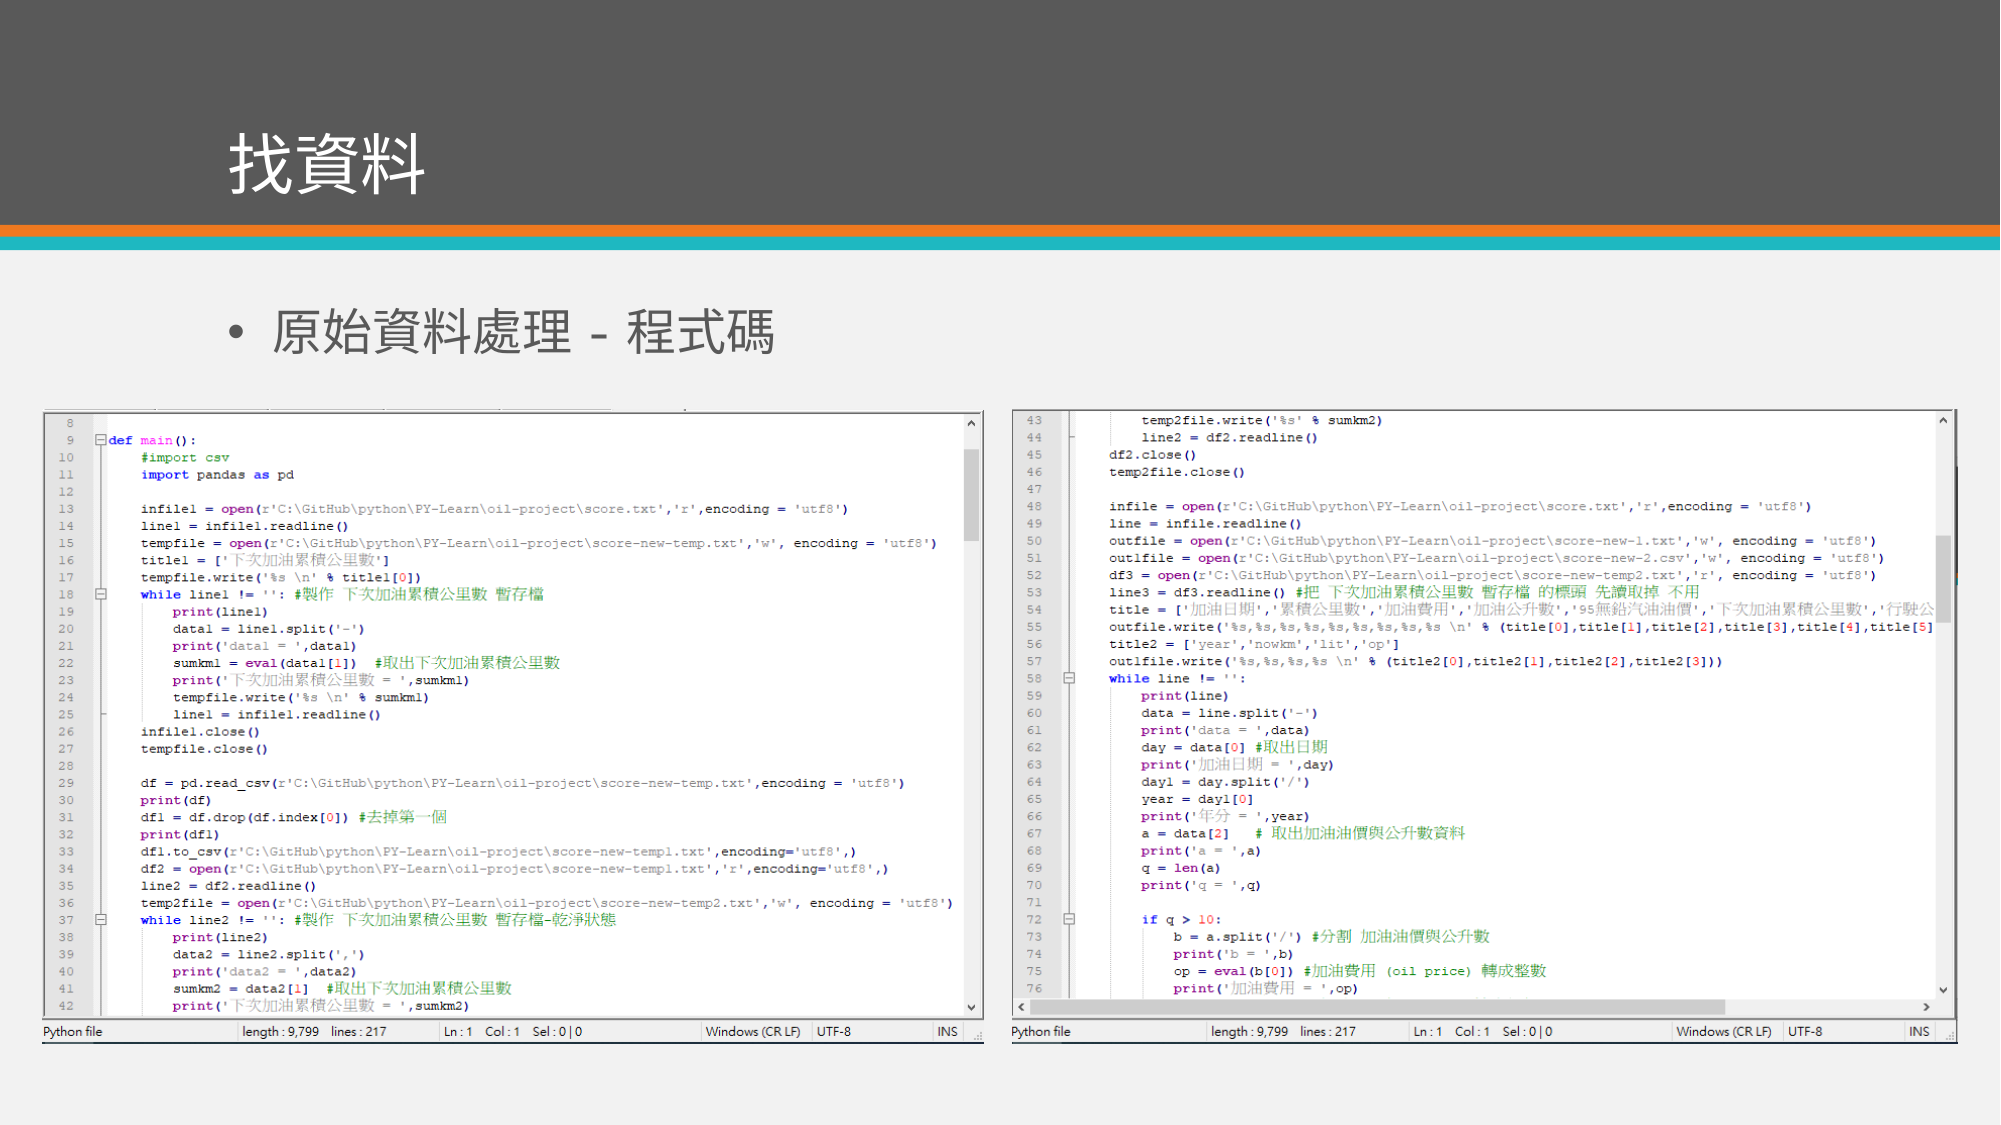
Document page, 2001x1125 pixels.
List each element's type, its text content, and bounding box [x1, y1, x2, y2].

title 找資料 [212, 41, 1788, 212]
picture [1012, 409, 1958, 1044]
list 原始資料處理-程式碼 [212, 299, 1788, 1013]
picture [42, 409, 984, 1044]
